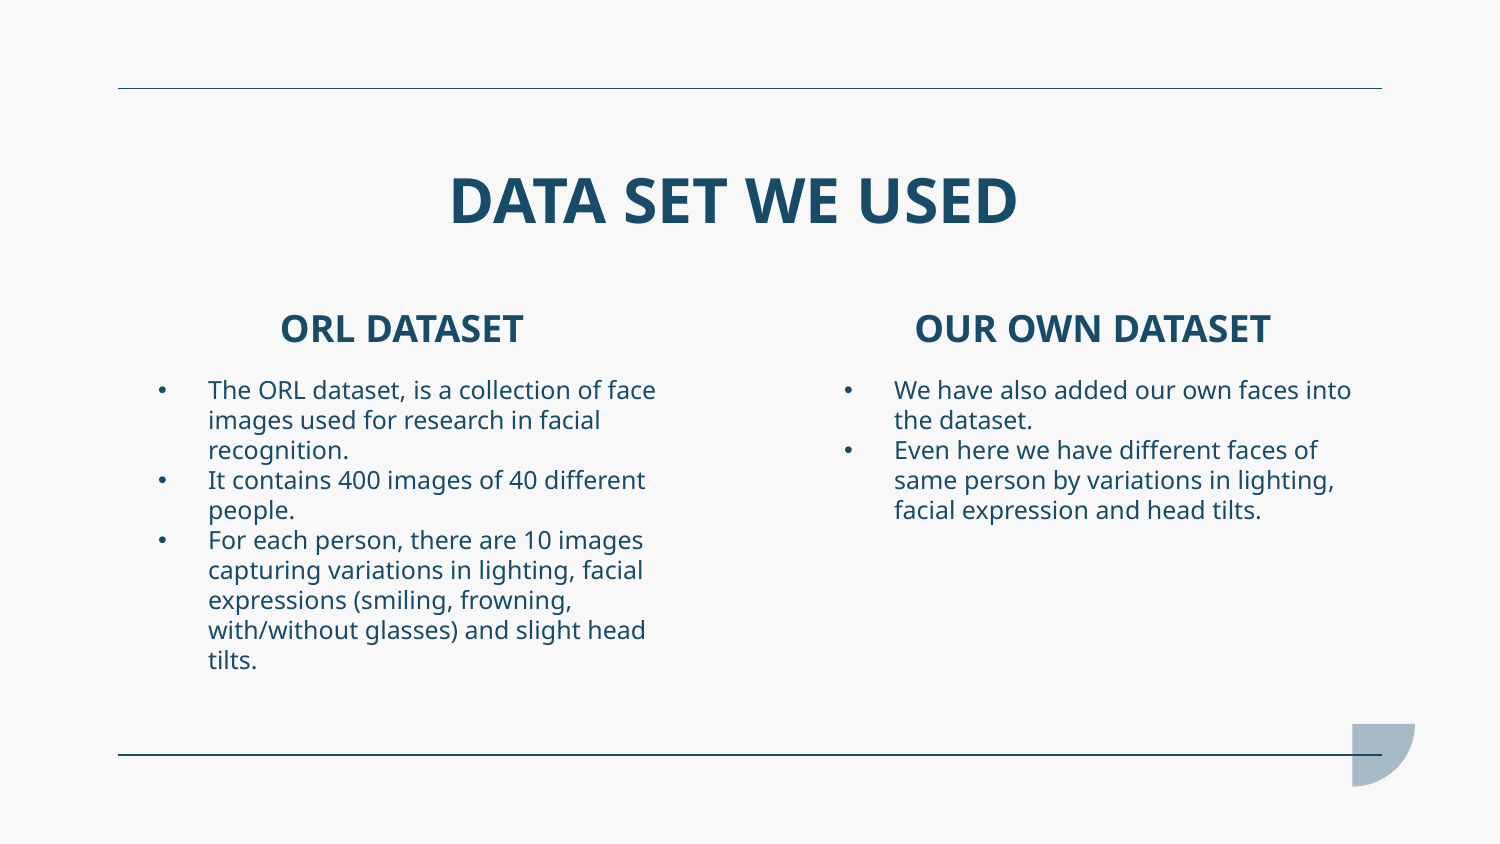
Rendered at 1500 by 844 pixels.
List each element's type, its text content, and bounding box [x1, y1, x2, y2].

title OUR OWN DATASET [804, 295, 1382, 360]
subtitle The ORL dataset, is a collection of face images used for research in facial recognition. It contains 400 images of 40 different people. For each person, there are 10 images capturing variations in lighting, facial expressions (smiling, frowning, with/without glasses) and slight head tilts. [118, 360, 696, 681]
subtitle We have also added our own faces into the dataset. Even here we have different faces of same person by variations in lighting, facial expression and head tilts. [804, 360, 1382, 681]
title DATA SET WE USED [110, 146, 1375, 231]
title ORL DATASET [118, 295, 696, 360]
